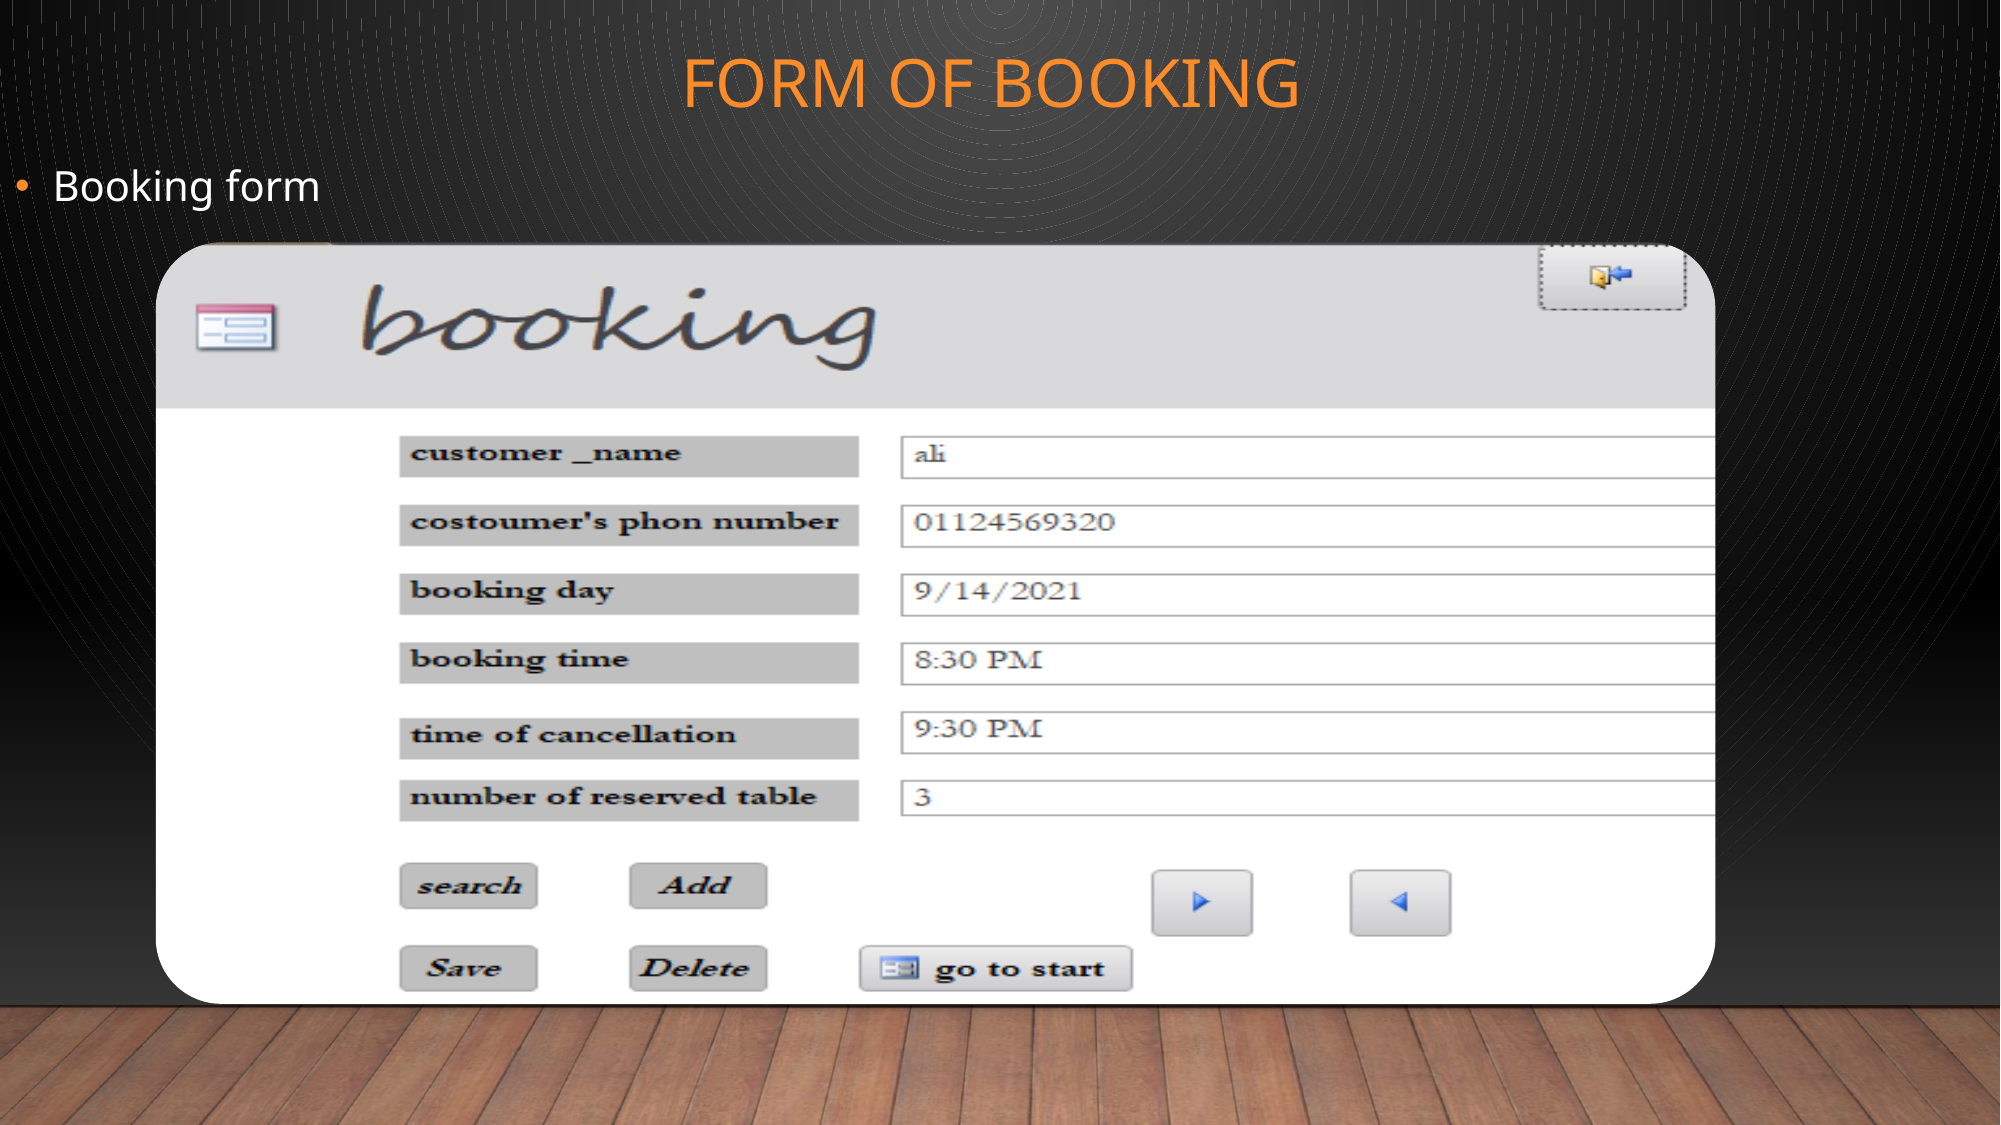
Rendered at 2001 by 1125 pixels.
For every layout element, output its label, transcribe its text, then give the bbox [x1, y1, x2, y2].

picture [0, 1010, 2000, 1125]
list Booking form [0, 142, 2000, 1010]
picture [155, 242, 1716, 1005]
title Form of booking [253, 0, 1731, 142]
